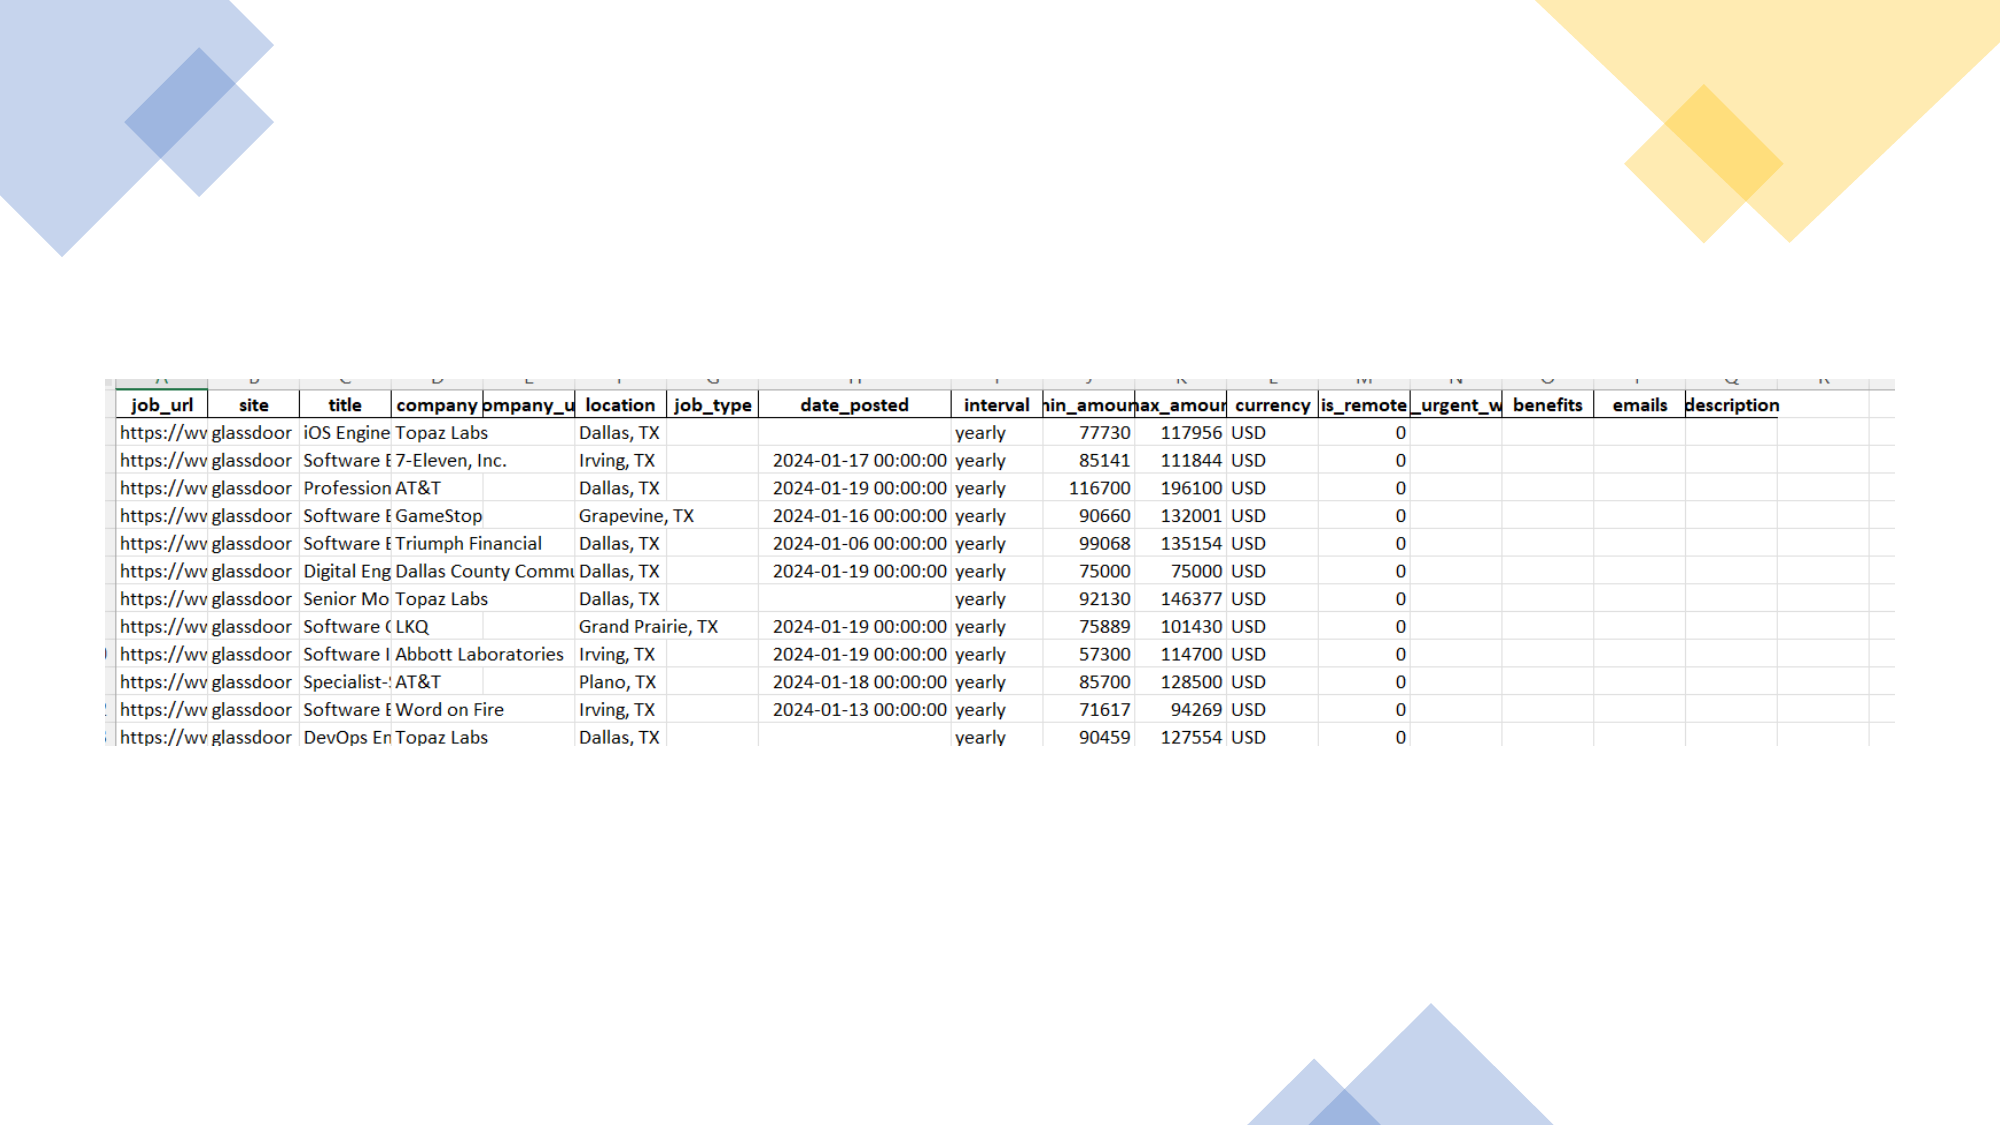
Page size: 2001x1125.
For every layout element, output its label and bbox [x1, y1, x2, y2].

picture [105, 379, 1895, 746]
text_box [0, 0, 2000, 1125]
text_box [1622, 124, 1746, 245]
text_box [0, 0, 276, 259]
text_box [1245, 1057, 1383, 1125]
text_box [1533, 0, 2000, 245]
text_box [122, 45, 276, 199]
text_box [1345, 1001, 1556, 1125]
